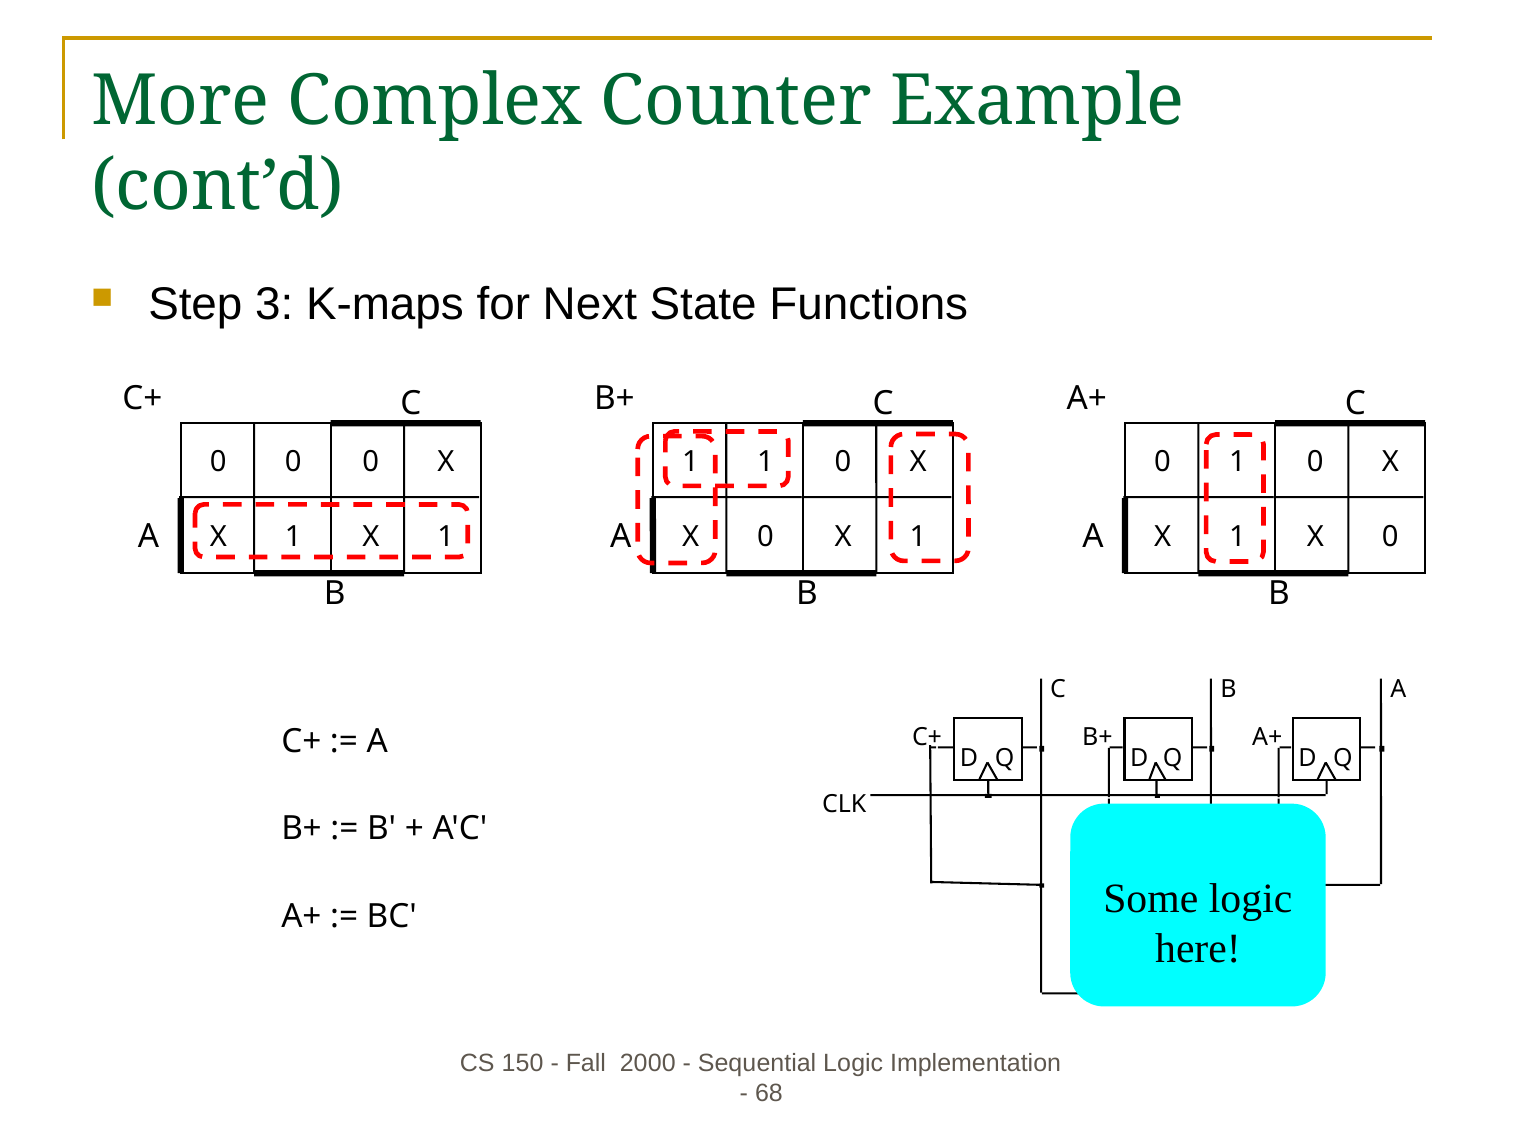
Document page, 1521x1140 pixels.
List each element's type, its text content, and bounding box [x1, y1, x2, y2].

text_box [1049, 368, 1440, 628]
list Step 3: K-maps for Next State Functions [76, 265, 1445, 1019]
title More Complex Counter Example (cont’d) [76, 46, 1445, 236]
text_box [105, 368, 496, 628]
footer CS 150 - Fall 2000 - Sequential Logic Implementation - 68 [444, 1038, 1079, 1115]
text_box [803, 661, 1480, 997]
text_box C+ := A B+ := B' + A'C' A+ := BC' [278, 708, 622, 992]
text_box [577, 368, 968, 628]
